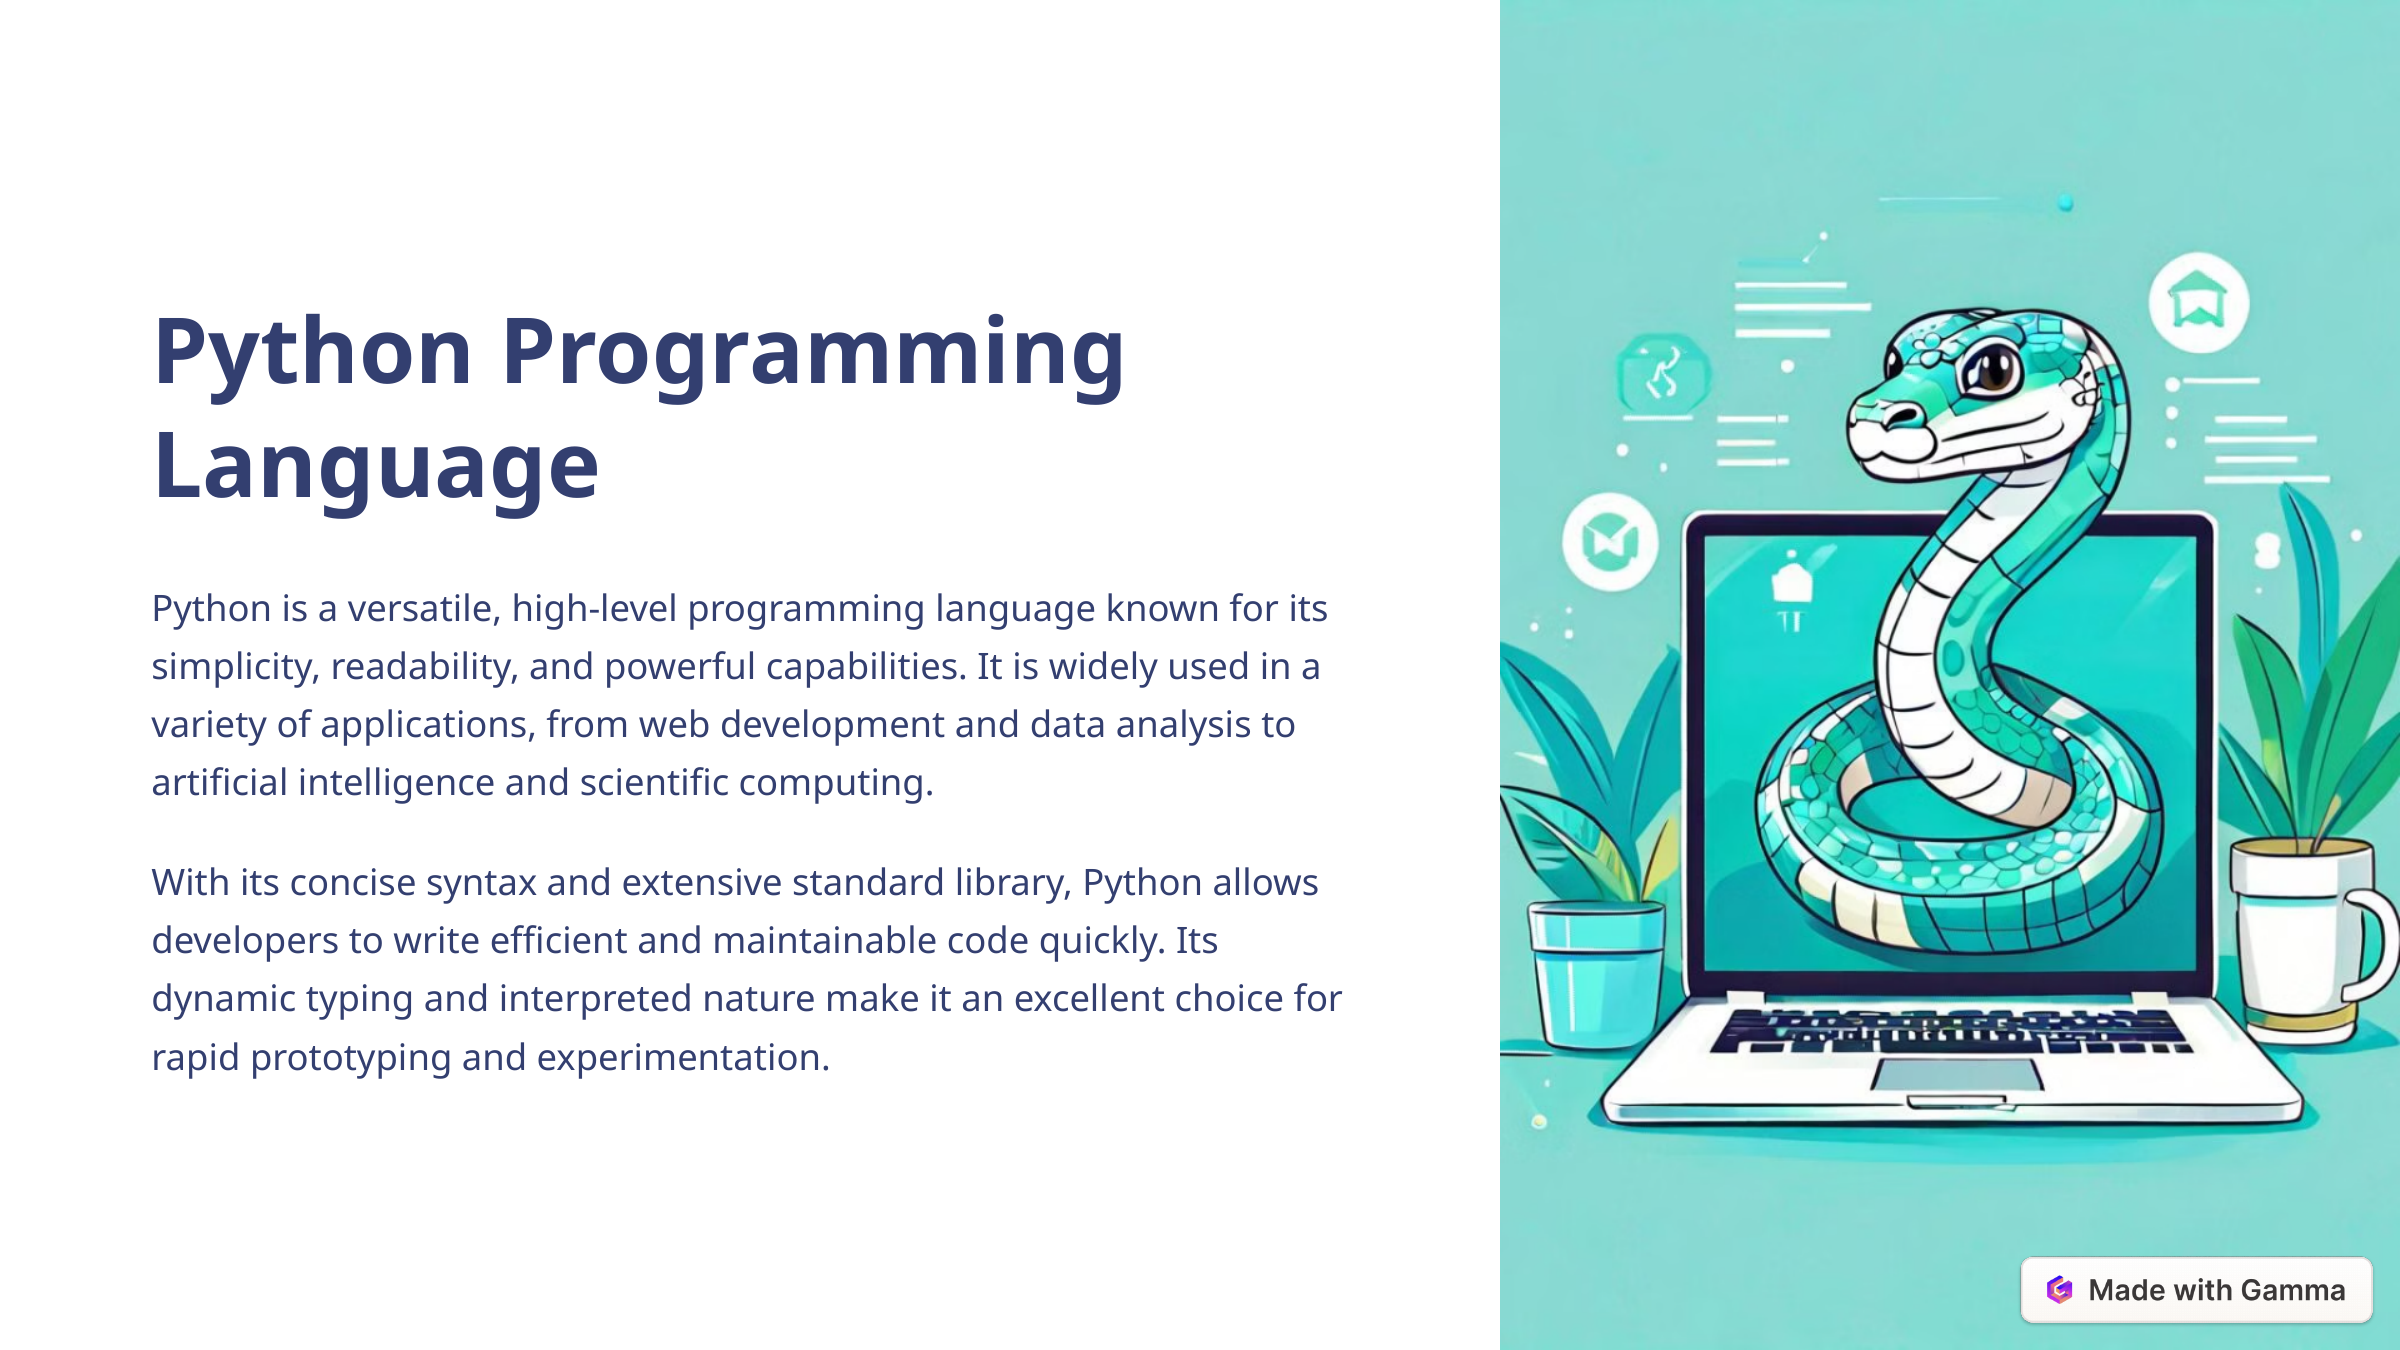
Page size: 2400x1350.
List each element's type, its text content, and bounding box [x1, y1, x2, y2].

text_box With its concise syntax and extensive standard library, Python allows developers to write efficient and maintainable code quickly. Its dynamic typing and interpreted nature make it an excellent choice for rapid prototyping and experimentation. [136, 836, 1364, 1070]
text_box [0, 0, 1499, 1350]
text_box Python is a versatile, high-level programming language known for its simplicity, readability, and powerful capabilities. It is widely used in a variety of applications, from web development and data analysis to artificial intelligence and scientific computing. [136, 562, 1364, 796]
picture [1499, 0, 2400, 1350]
text_box Python Programming Language [136, 279, 1364, 508]
